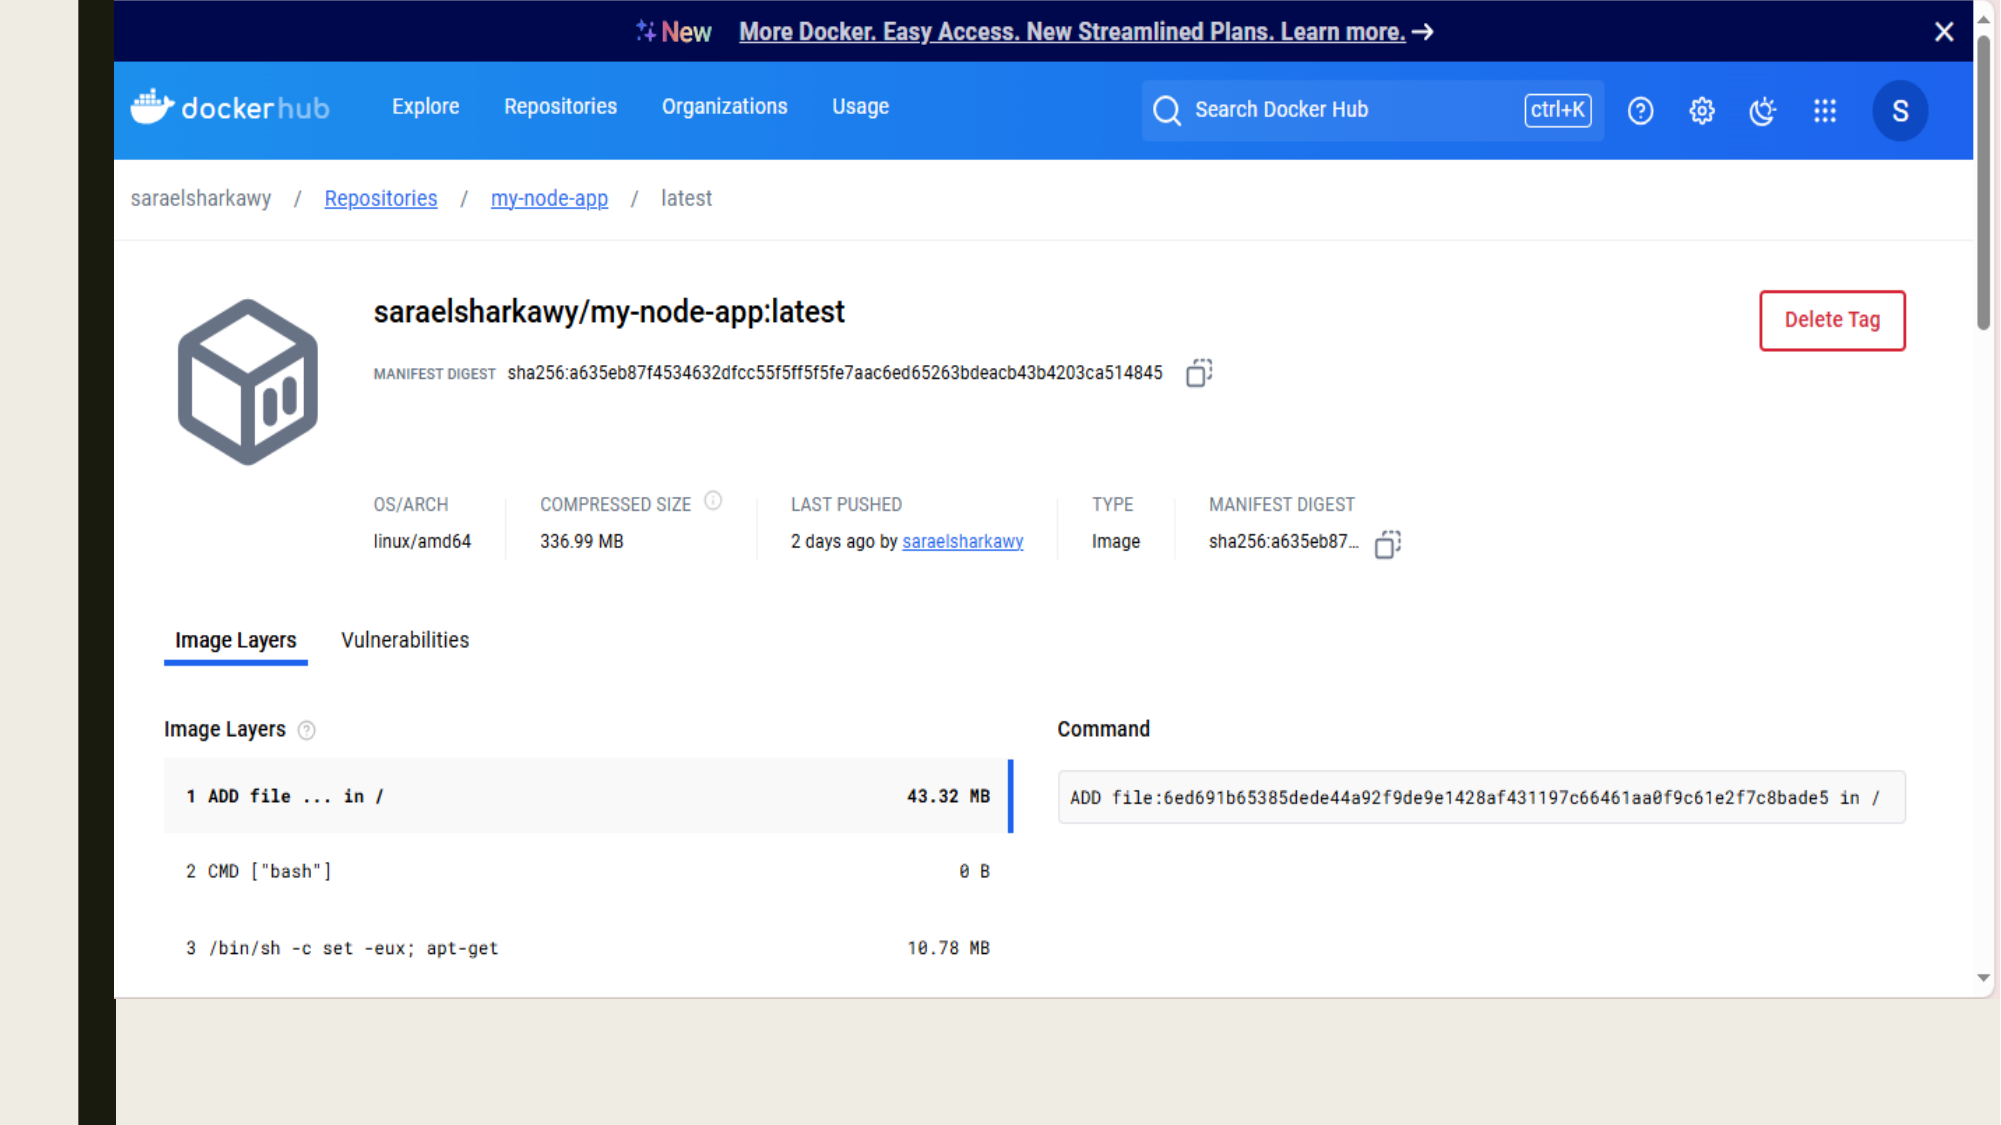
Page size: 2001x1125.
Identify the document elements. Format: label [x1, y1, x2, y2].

picture [114, 0, 2000, 999]
